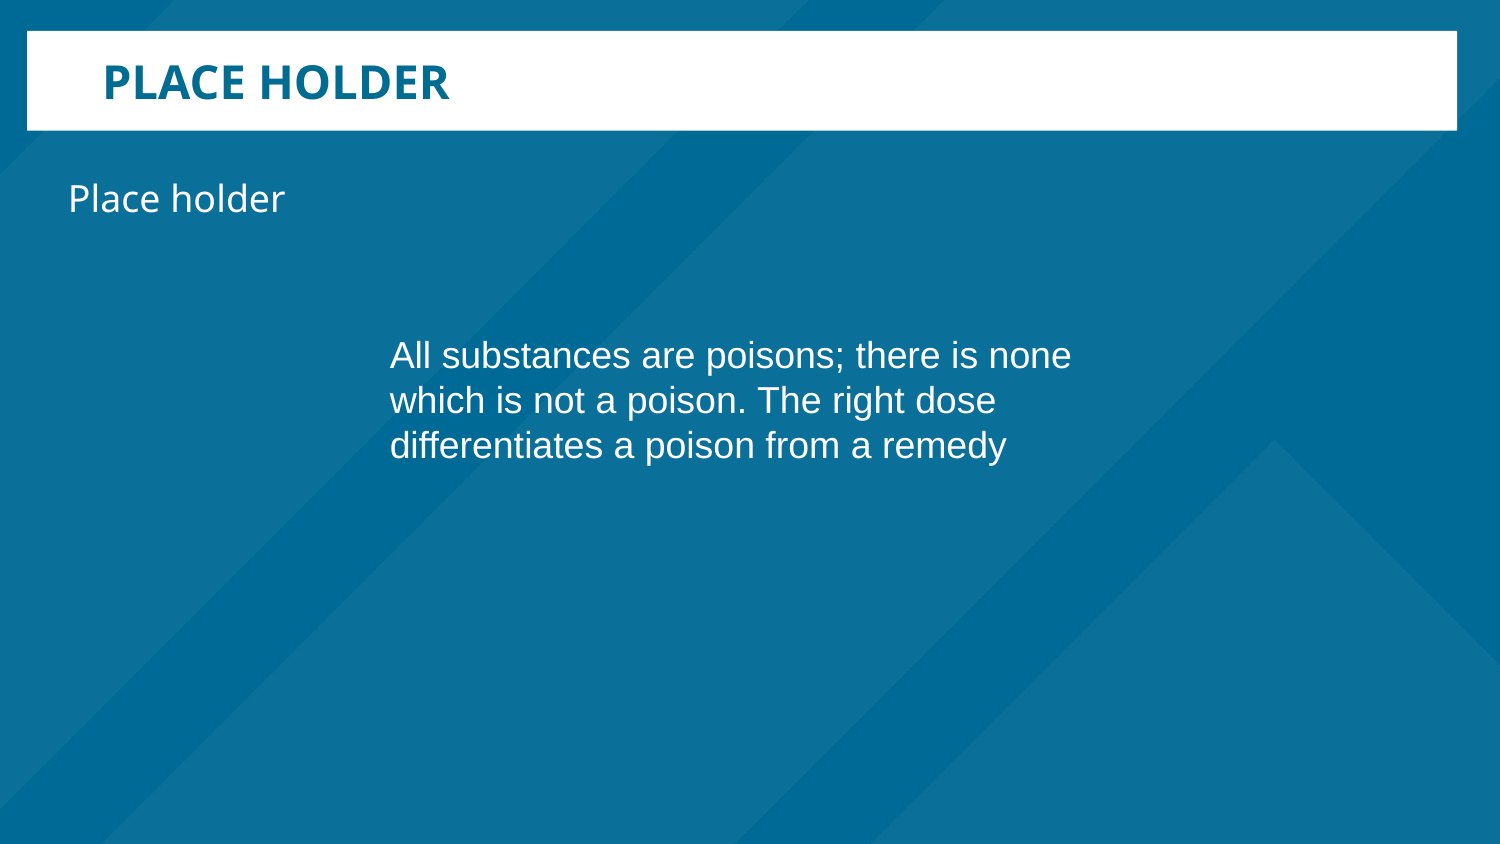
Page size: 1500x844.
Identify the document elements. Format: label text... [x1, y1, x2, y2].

title Place holder [27, 30, 1458, 131]
text_box All substances are poisons; there is none which is not a poison. The right dose differentiates a poison from a remedy [374, 323, 1125, 474]
text_box Place holder [53, 167, 1398, 228]
